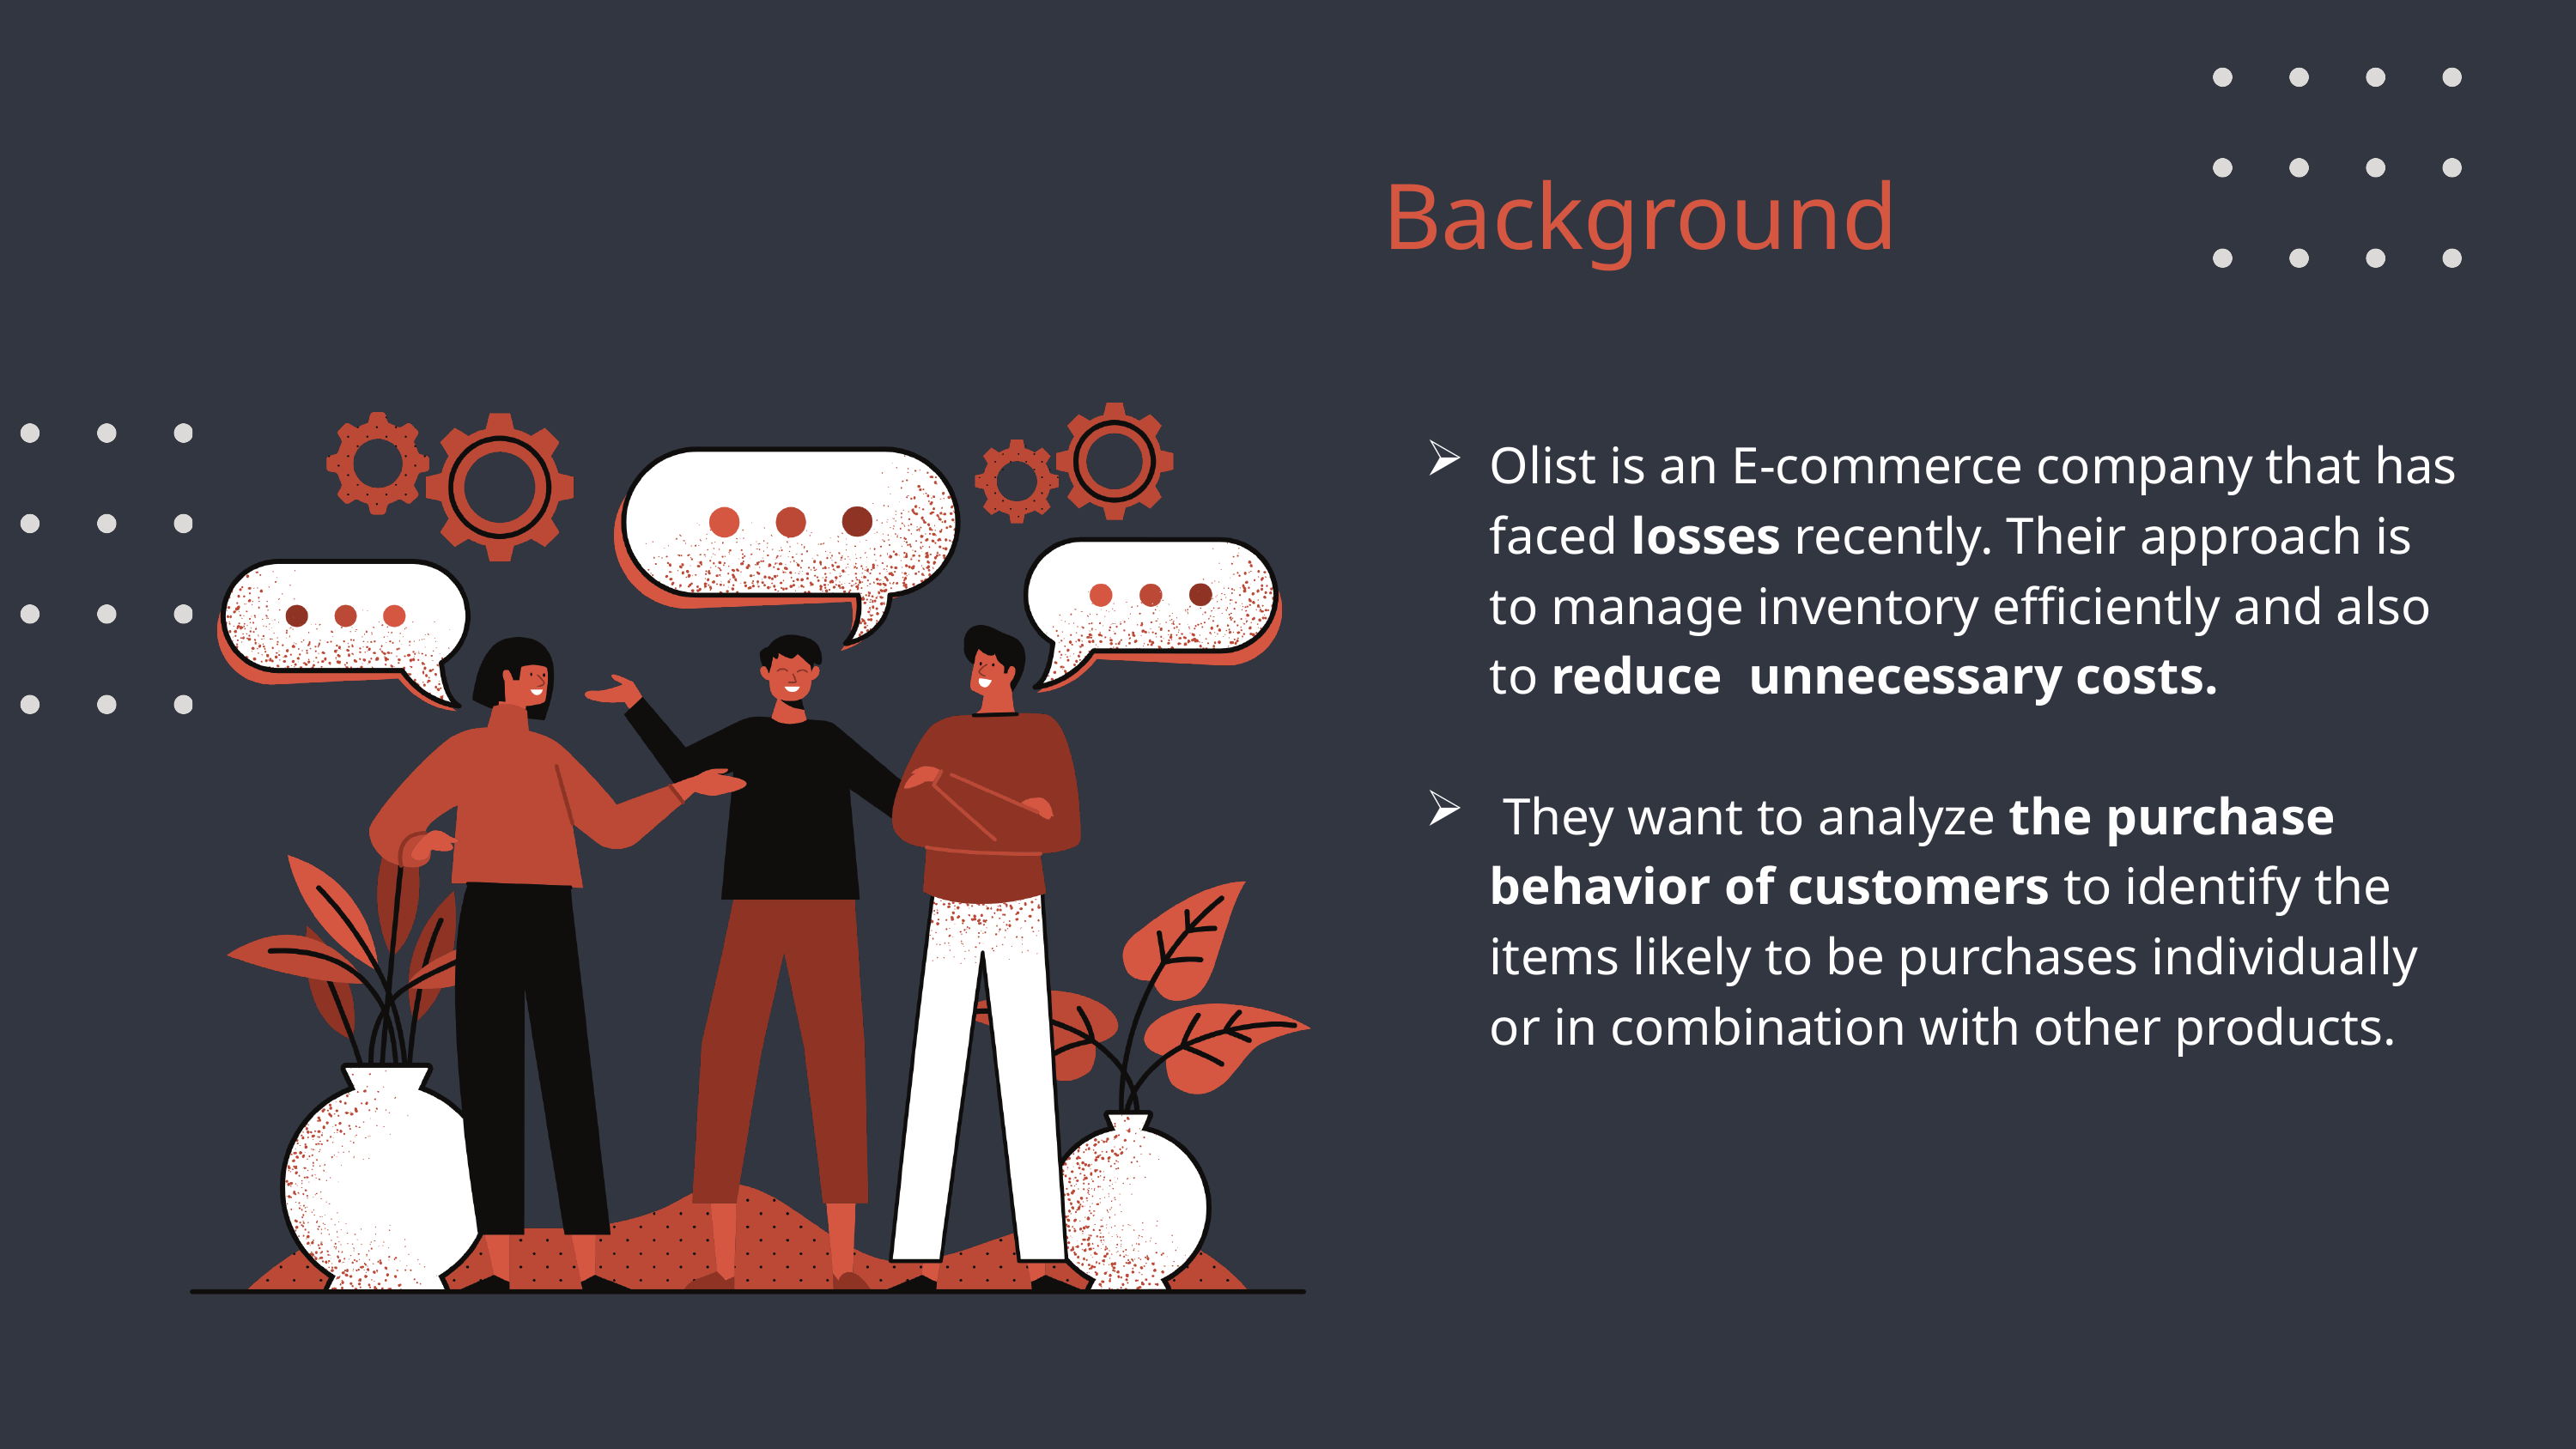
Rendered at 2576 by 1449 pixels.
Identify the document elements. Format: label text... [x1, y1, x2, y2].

text_box Background [1382, 187, 2160, 268]
text_box [2213, 0, 2462, 268]
text_box Olist is an E-commerce company that has faced losses recently. Their approach is to manage inventory efficiently and also to reduce unnecessary costs. They want to analyze the purchase behavior of customers to identify the items likely to be purchases individually or in combination with other products. [1382, 423, 2462, 1055]
text_box [0, 423, 189, 714]
text_box [189, 402, 1311, 1294]
